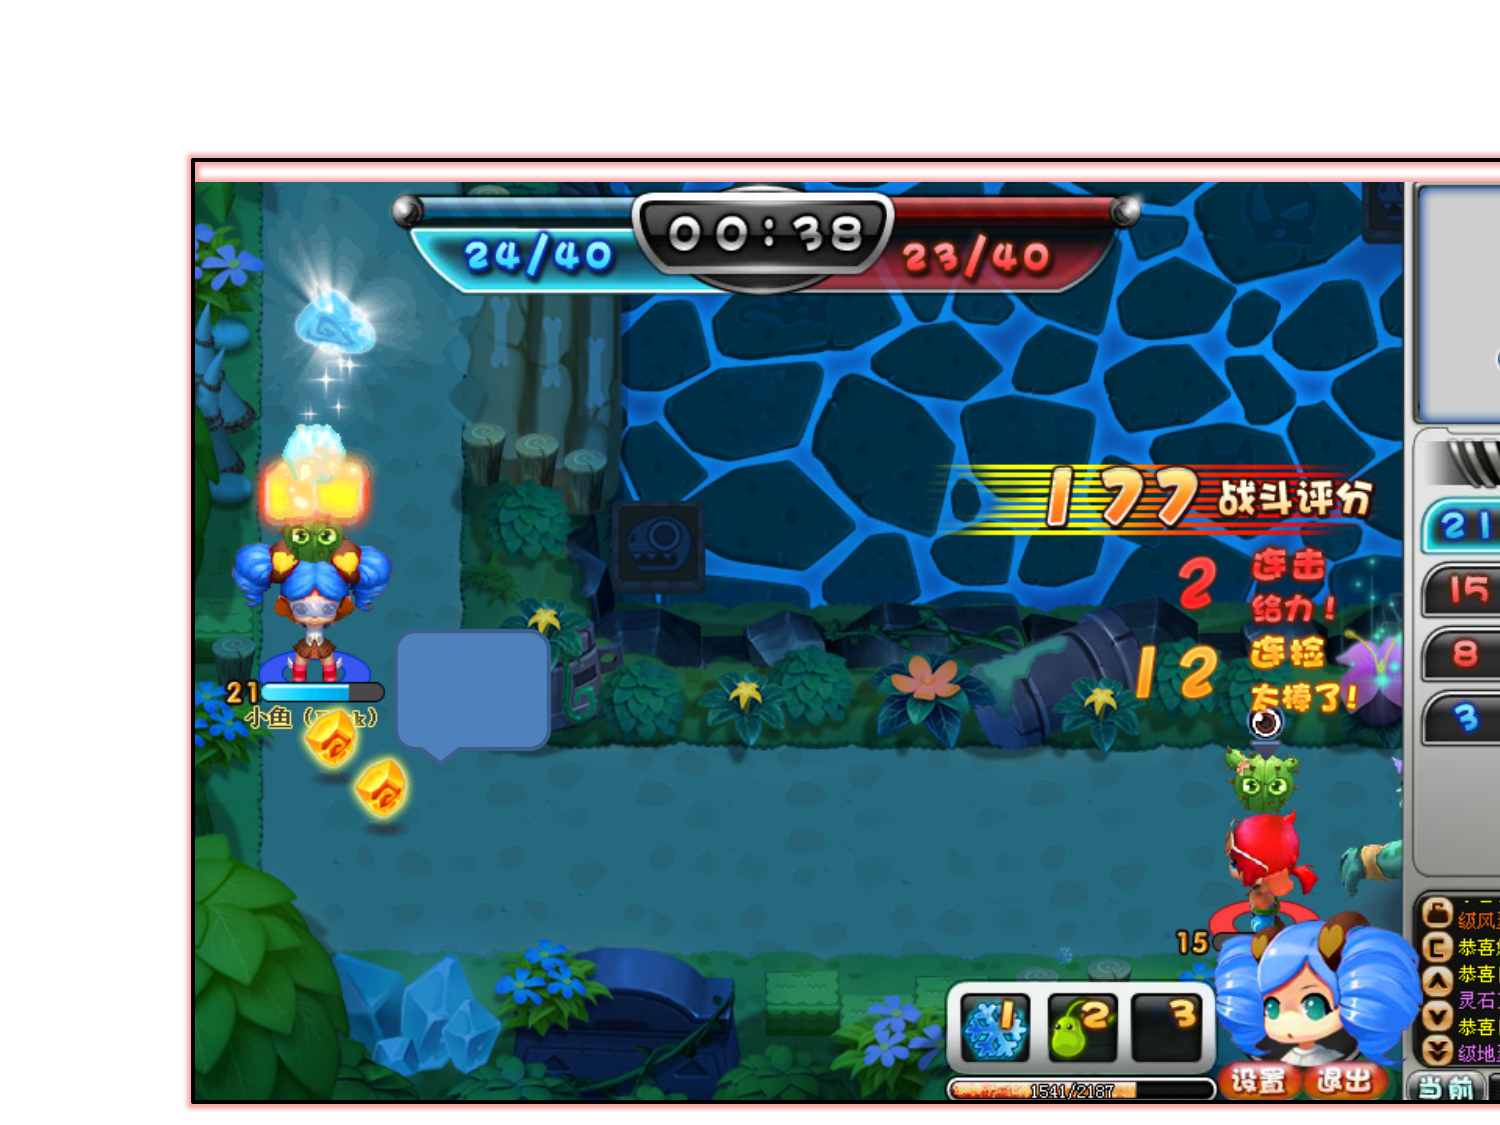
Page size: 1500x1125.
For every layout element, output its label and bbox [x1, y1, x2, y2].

picture [194, 162, 1500, 1100]
